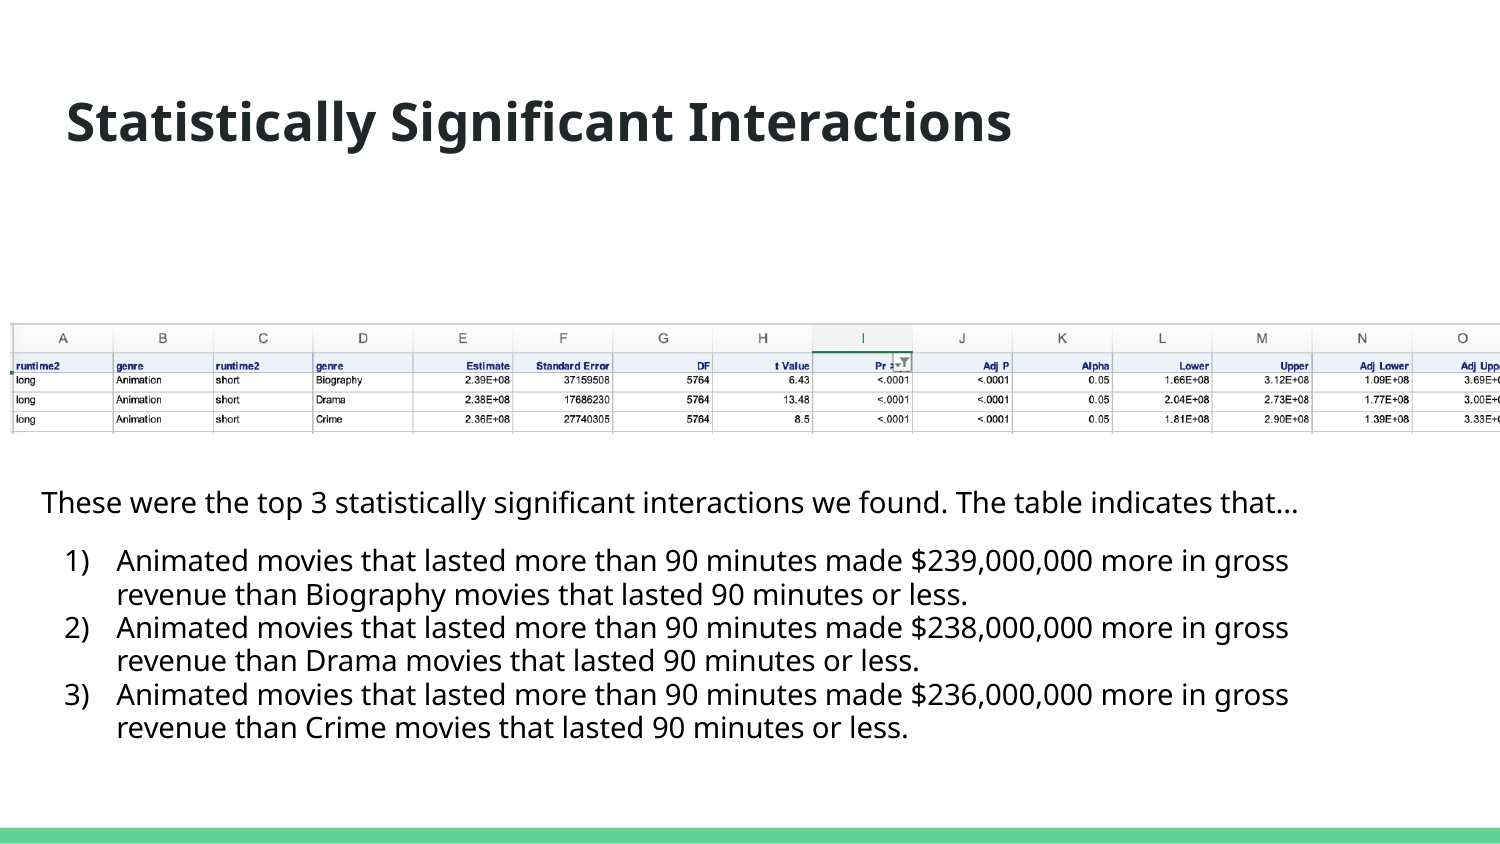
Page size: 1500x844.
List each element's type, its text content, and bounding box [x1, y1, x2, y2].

list These were the top 3 statistically significant interactions we found. The table indicates that… Animated movies that lasted more than 90 minutes made $239,000,000 more in gross revenue than Biography movies that lasted 90 minutes or less. Animated movies that lasted more than 90 minutes made $238,000,000 more in gross revenue than Drama movies that lasted 90 minutes or less. Animated movies that lasted more than 90 minutes made $236,000,000 more in gross revenue than Crime movies that lasted 90 minutes or less. [26, 471, 1424, 709]
title Statistically Significant Interactions [51, 72, 1449, 167]
picture [10, 322, 1500, 435]
